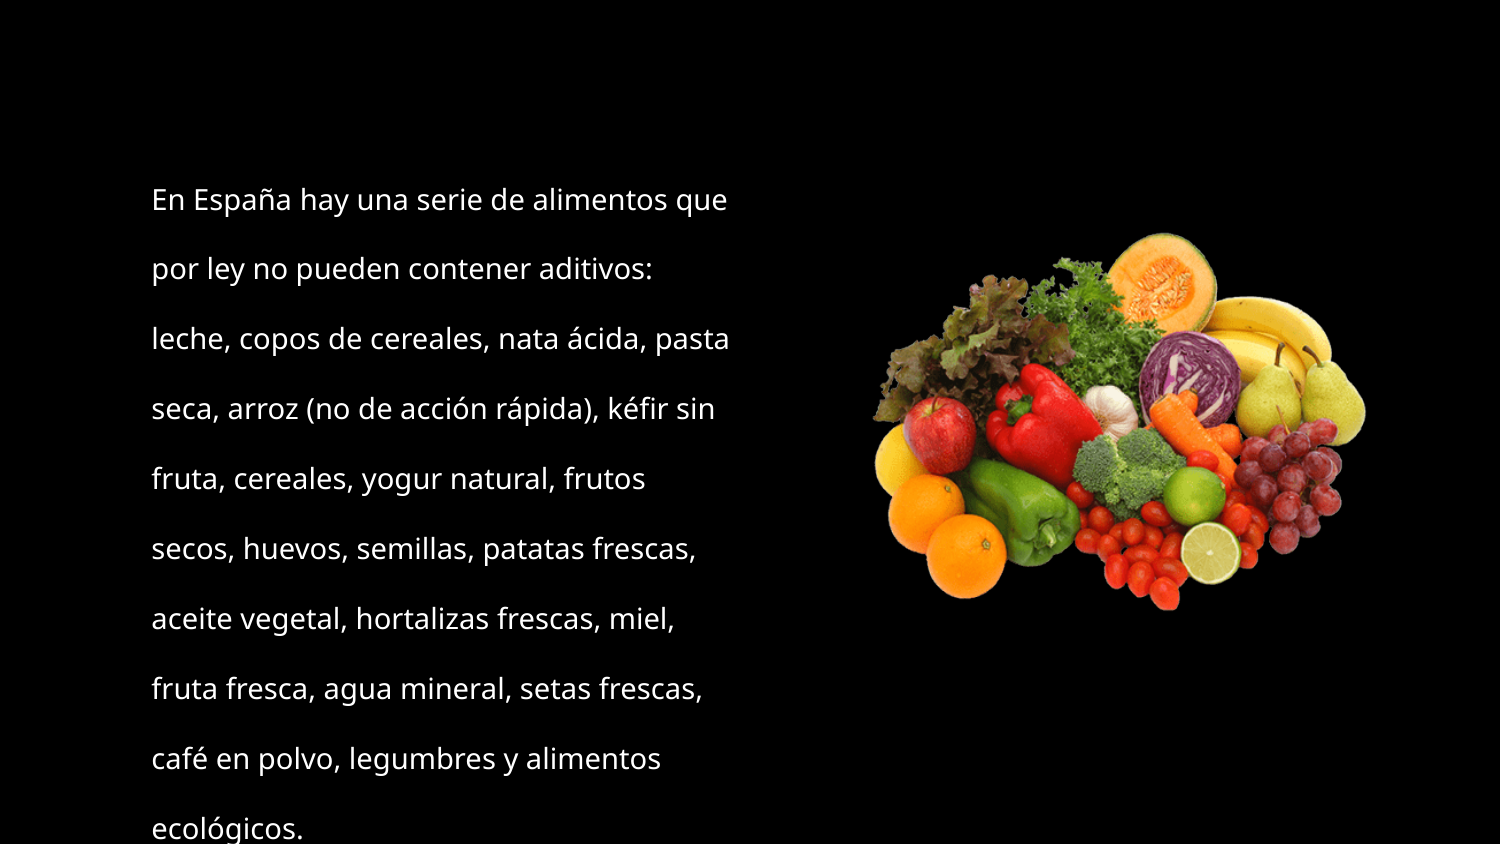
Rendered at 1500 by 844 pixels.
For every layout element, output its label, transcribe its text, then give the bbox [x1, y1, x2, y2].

picture [769, 211, 1470, 632]
text_box En España hay una serie de alimentos que por ley no pueden contener aditivos: leche, copos de cereales, nata ácida, pasta seca, arroz (no de acción rápida), kéfir sin fruta, cereales, yogur natural, frutos secos, huevos, semillas, patatas frescas, aceite vegetal, hortalizas frescas, miel, fruta fresca, agua mineral, setas frescas, café en polvo, legumbres y alimentos ecológicos. [106, 130, 750, 844]
